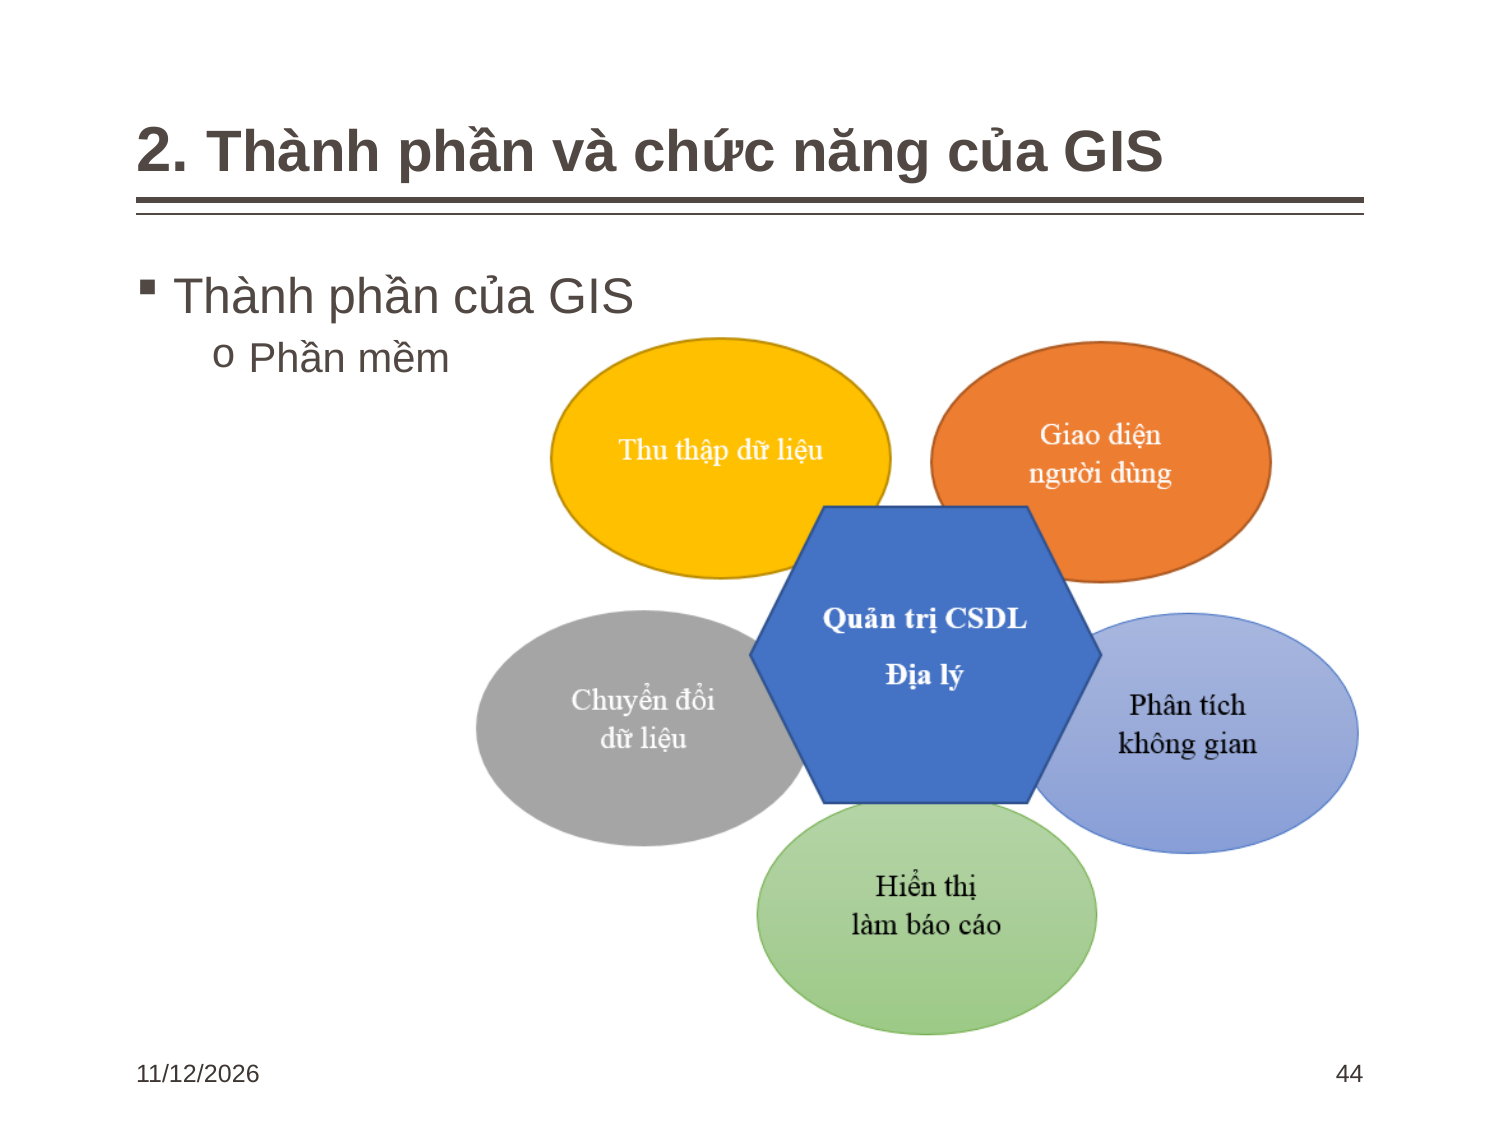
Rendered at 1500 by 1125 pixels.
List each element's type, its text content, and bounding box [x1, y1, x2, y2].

list Thành phần của GIS Phần mềm [135, 262, 1364, 1013]
picture [471, 336, 1364, 1043]
title 2. Thành phần và chức năng của GIS [135, 12, 1364, 193]
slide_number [135, 1042, 362, 1103]
slide_number 44 [1138, 1050, 1364, 1103]
